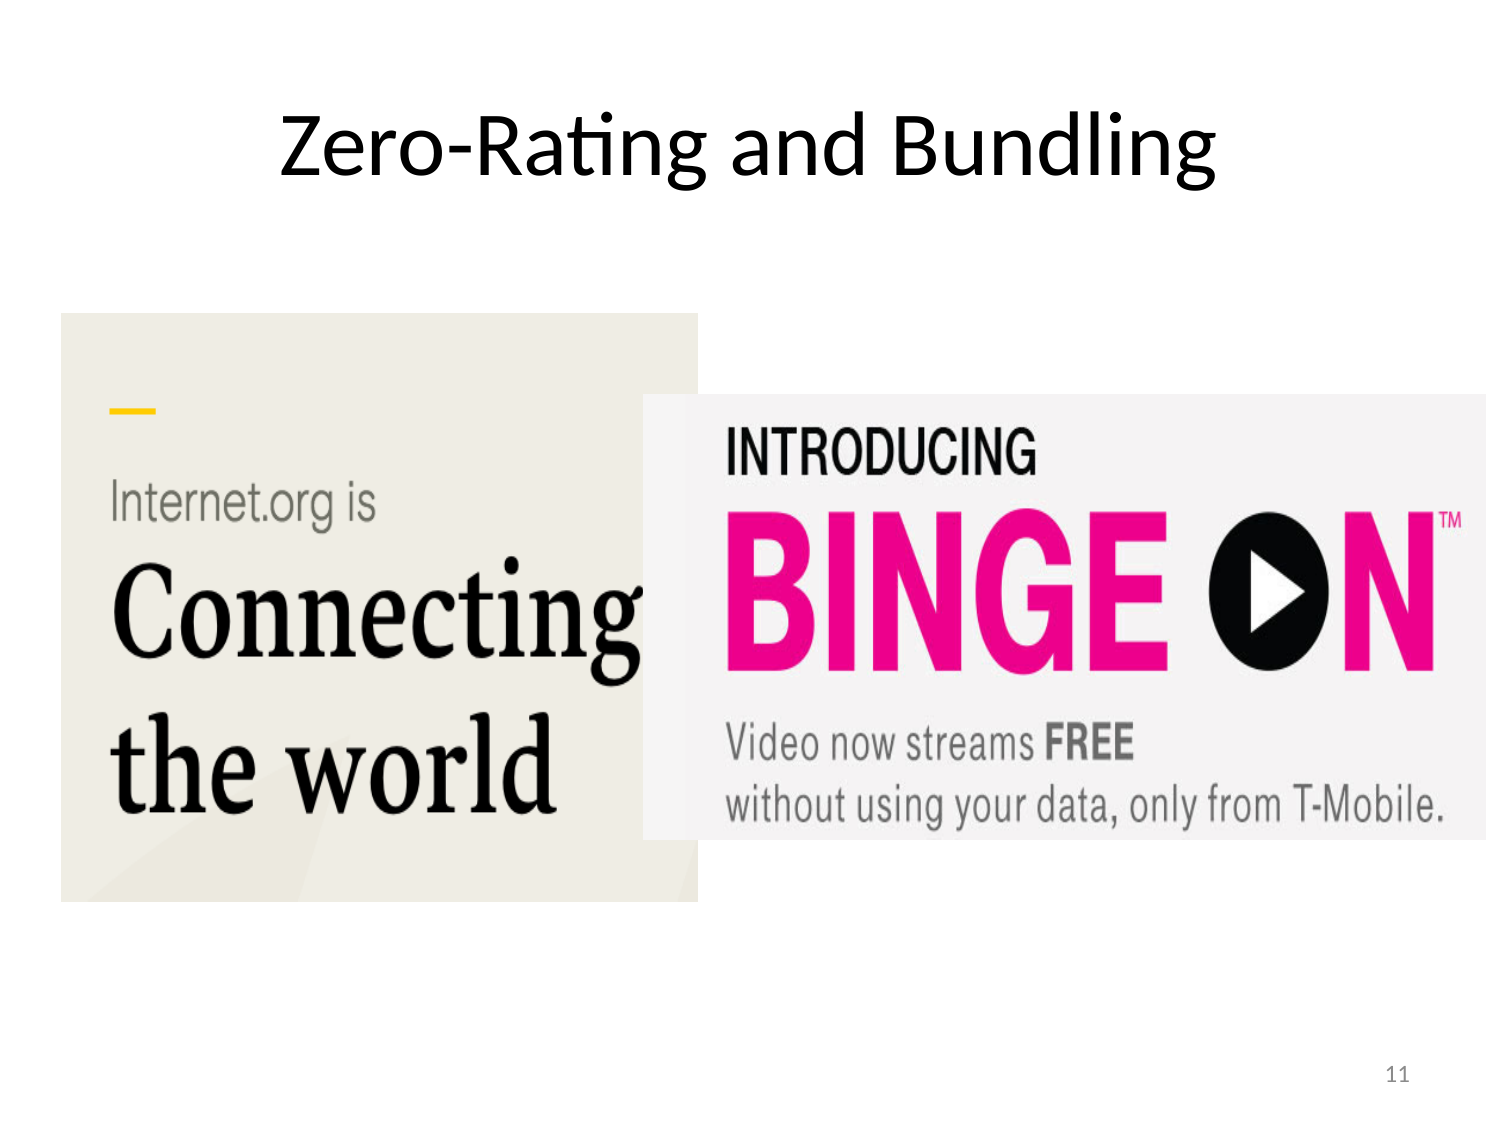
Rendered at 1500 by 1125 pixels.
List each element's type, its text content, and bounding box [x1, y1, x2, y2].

slide_number 11 [1074, 1042, 1425, 1103]
title Zero-Rating and Bundling [75, 45, 1425, 233]
picture [61, 313, 1486, 903]
